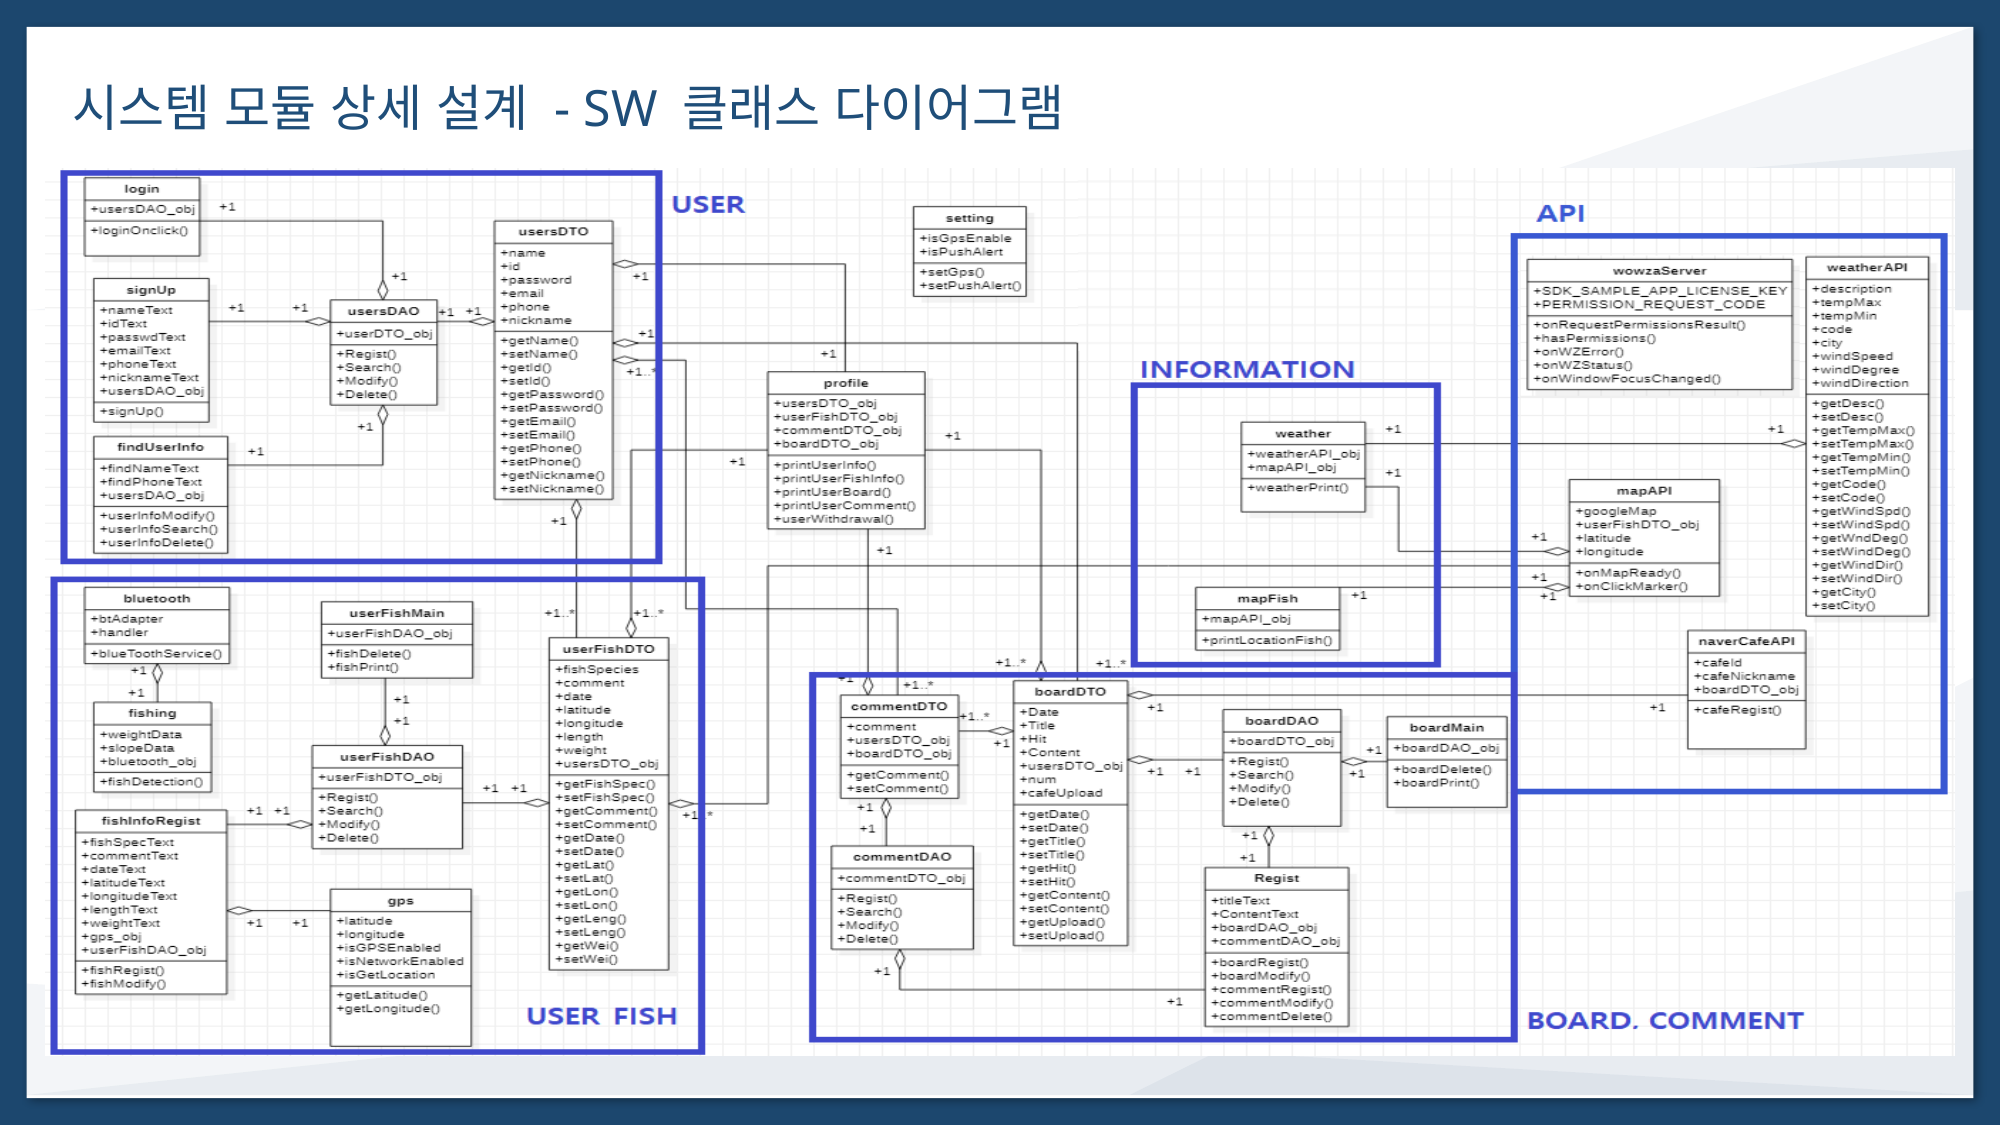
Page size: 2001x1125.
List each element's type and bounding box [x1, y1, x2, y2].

picture [45, 168, 1955, 1056]
text_box [26, 26, 1974, 1099]
